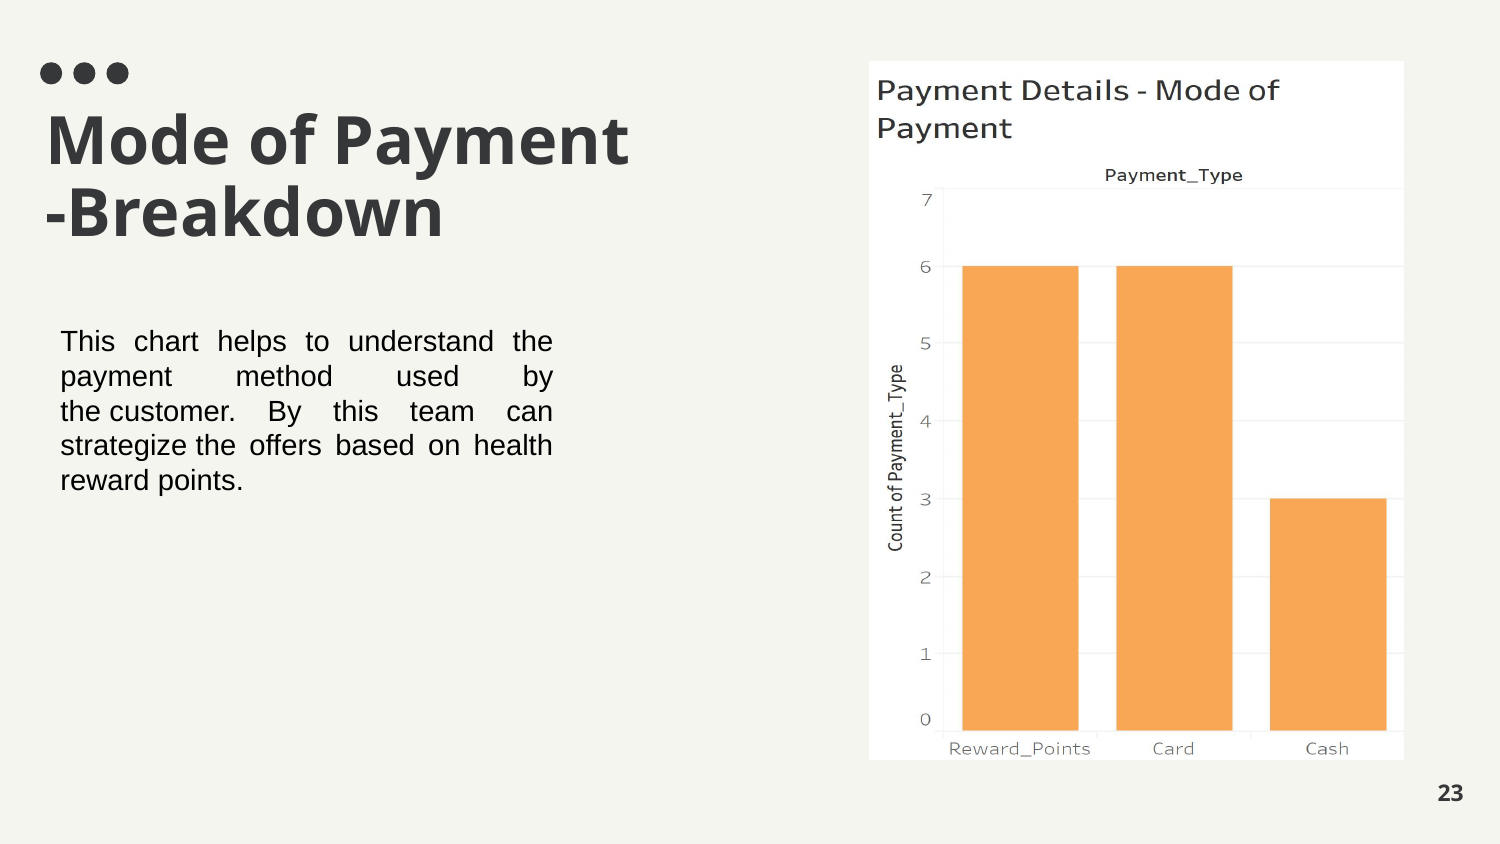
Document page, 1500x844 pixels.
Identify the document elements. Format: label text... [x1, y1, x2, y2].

text_box This chart helps to understand the payment method used by the customer. By this team can strategize the offers based on health reward points. [45, 314, 569, 505]
title Mode of Payment -Breakdown [45, 104, 649, 251]
picture [869, 61, 1404, 760]
slide_number 23 [1374, 779, 1464, 809]
